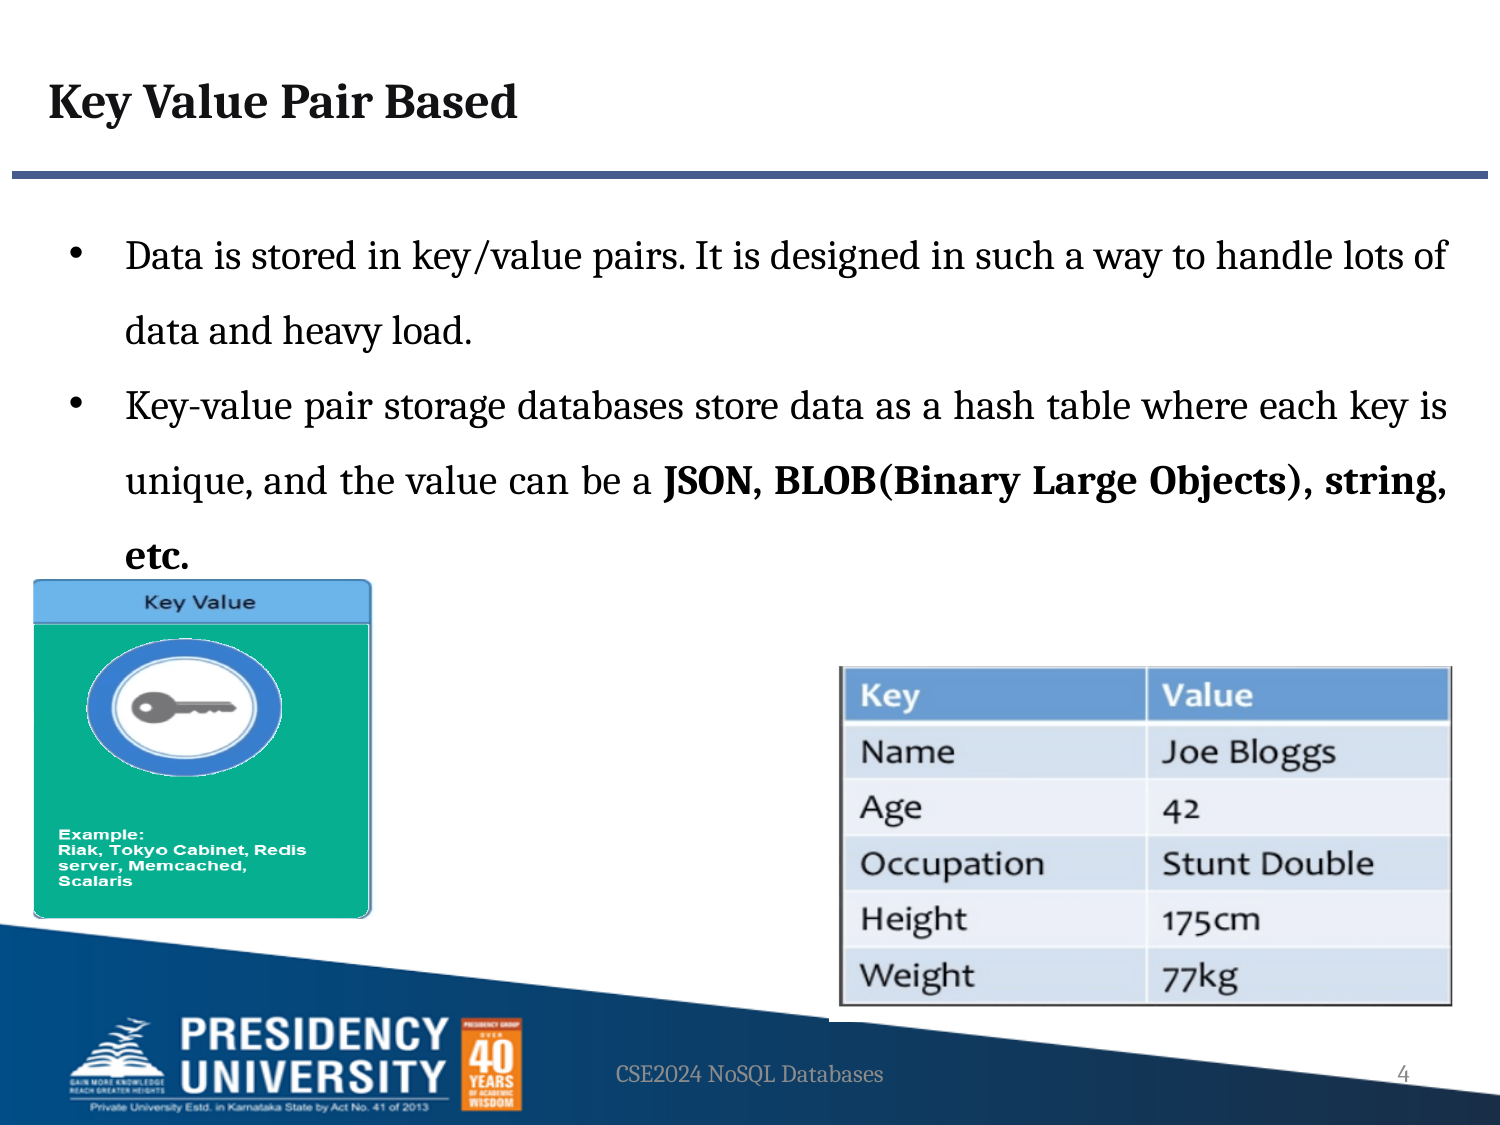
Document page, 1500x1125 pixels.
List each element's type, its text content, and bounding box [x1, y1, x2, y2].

slide_number 4 [1074, 1042, 1425, 1103]
picture [33, 579, 381, 919]
picture [0, 653, 1500, 1125]
text_box Data is stored in key/value pairs. It is designed in such a way to handle lots of data and heavy load. Key-value pair storage databases store data as a hash table where each key is unique, and the value can be a JSON, BLOB(Binary Large Objects), string, etc. [54, 195, 1463, 585]
footer CSE2024 NoSQL Databases [512, 1042, 988, 1103]
text_box Key Value Pair Based [33, 61, 759, 136]
